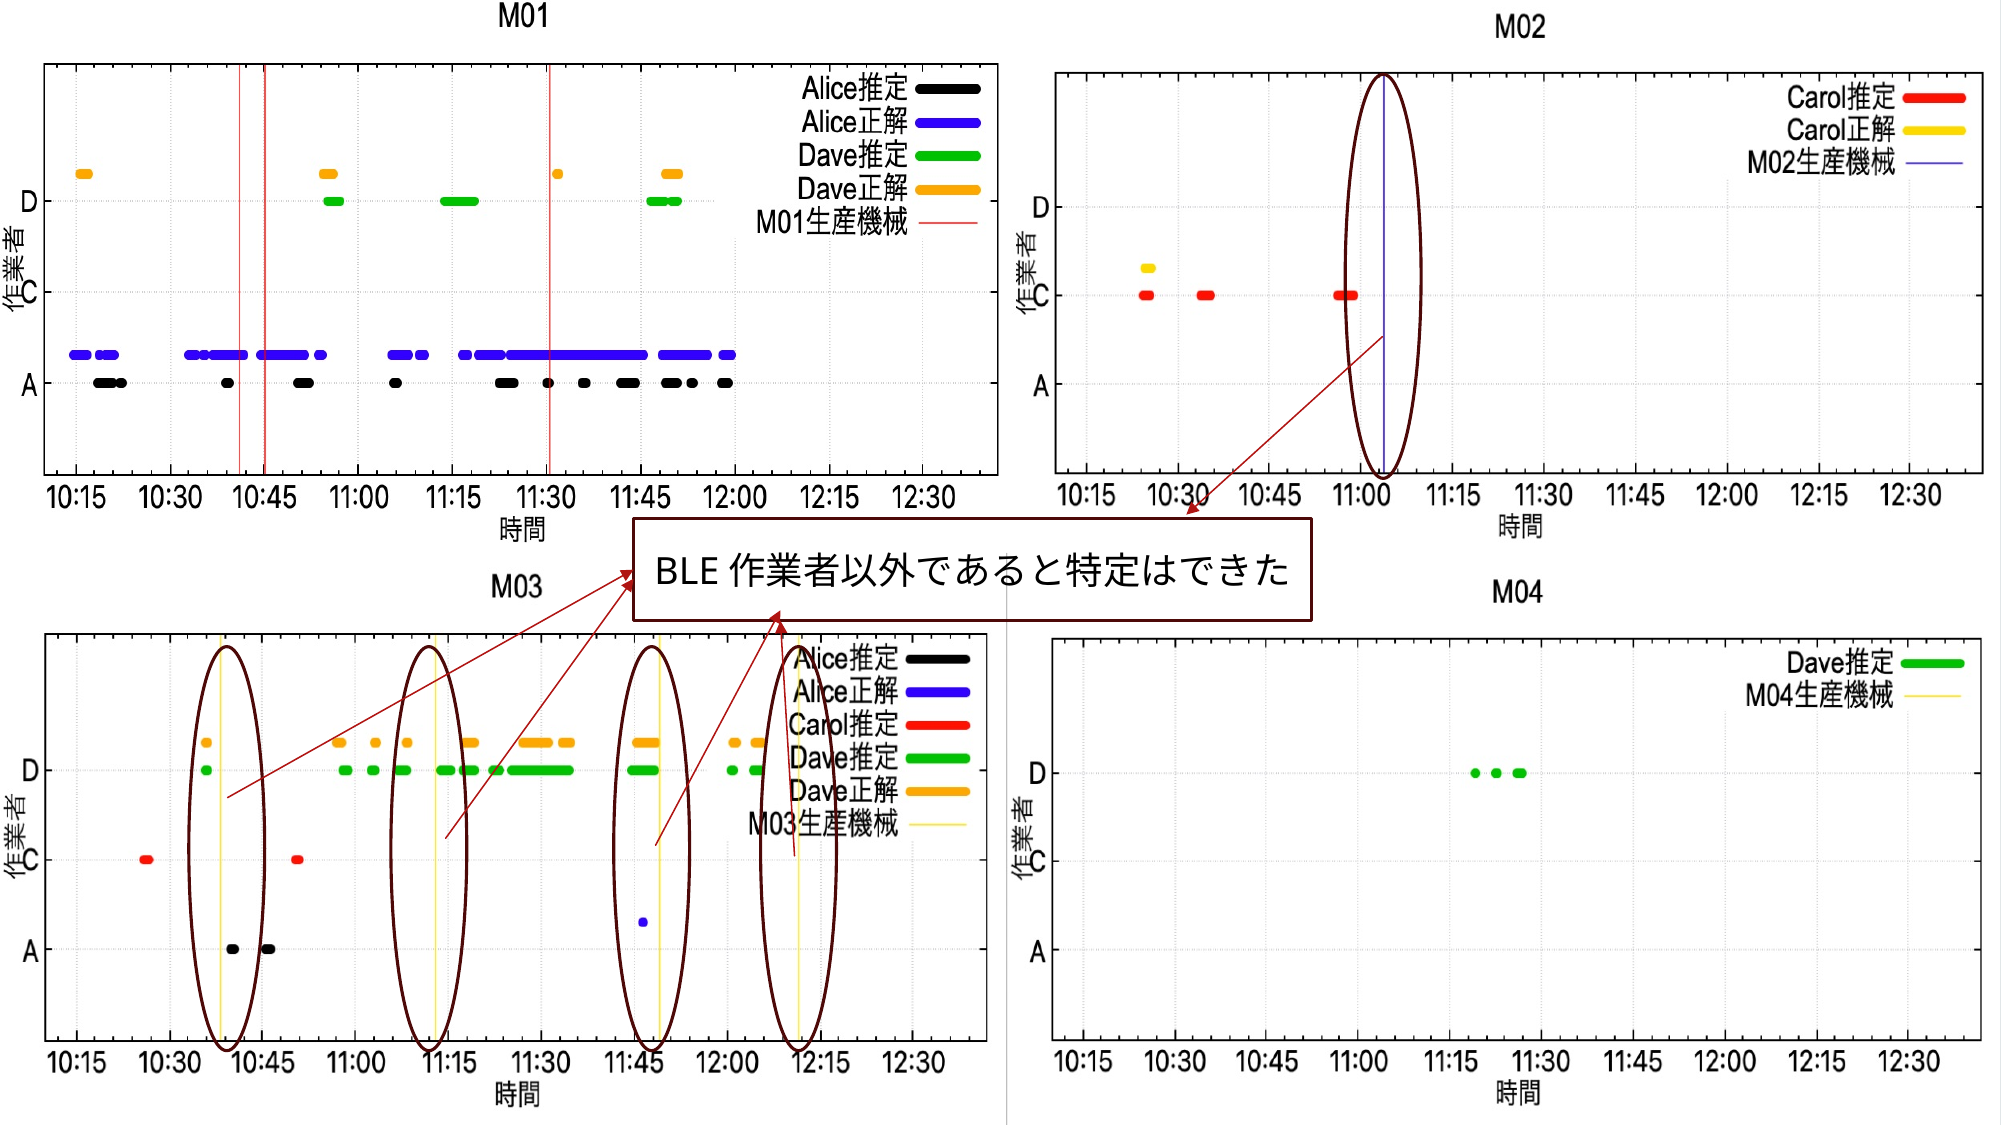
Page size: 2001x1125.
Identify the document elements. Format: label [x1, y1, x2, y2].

text_box [655, 610, 781, 846]
picture [0, 0, 2000, 1125]
text_box [1186, 336, 1383, 515]
text_box [445, 578, 634, 839]
text_box [780, 620, 795, 857]
text_box [227, 569, 634, 798]
